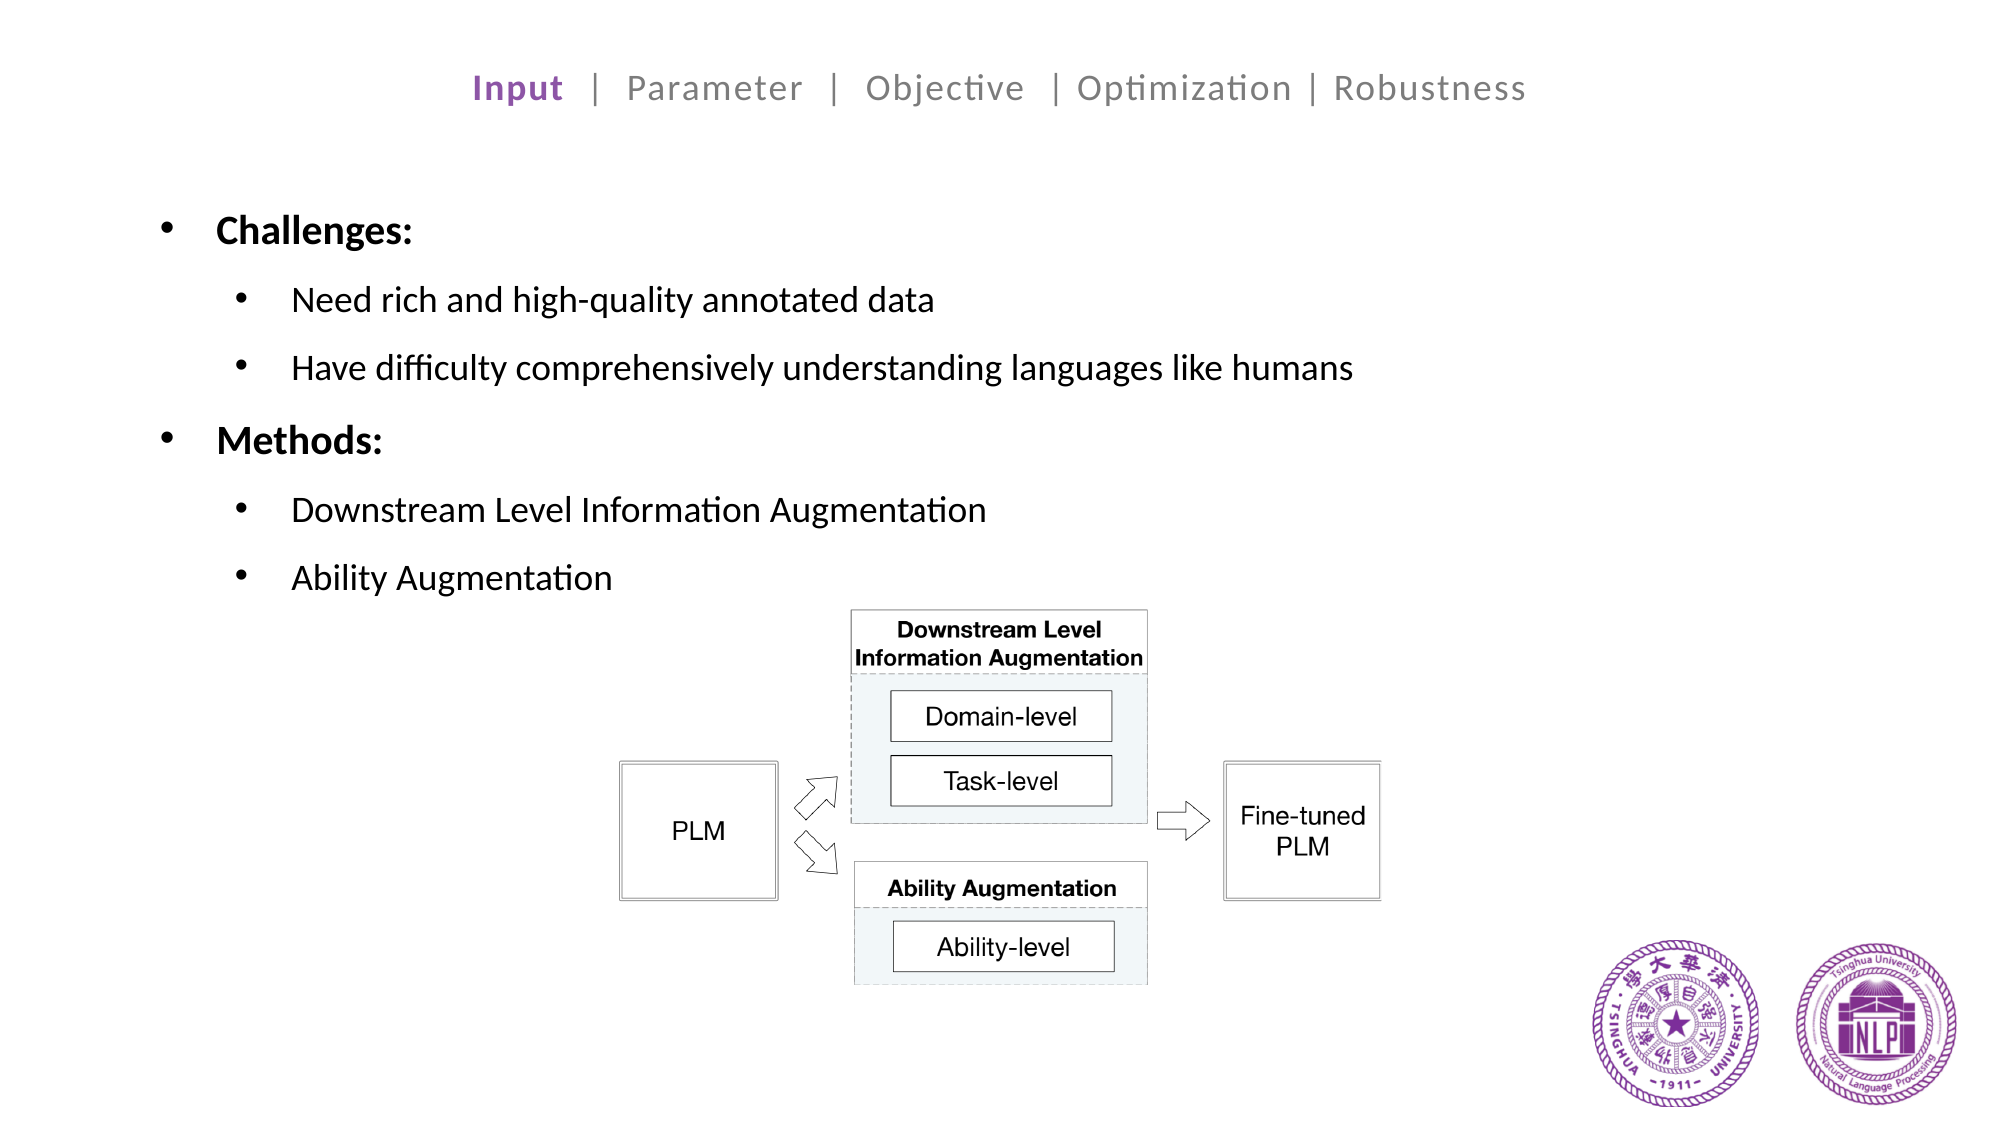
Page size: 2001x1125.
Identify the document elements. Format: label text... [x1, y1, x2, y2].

picture [1558, 926, 1981, 1116]
picture [618, 609, 1382, 985]
text_box Challenges: Need rich and high-quality annotated data Have difficulty comprehensively understanding languages like humans Methods: Downstream Level Information Augmentation Ability Augmentation [145, 170, 1423, 605]
text_box Input | Parameter | Objective | Optimization | Robustness [18, 55, 1982, 116]
